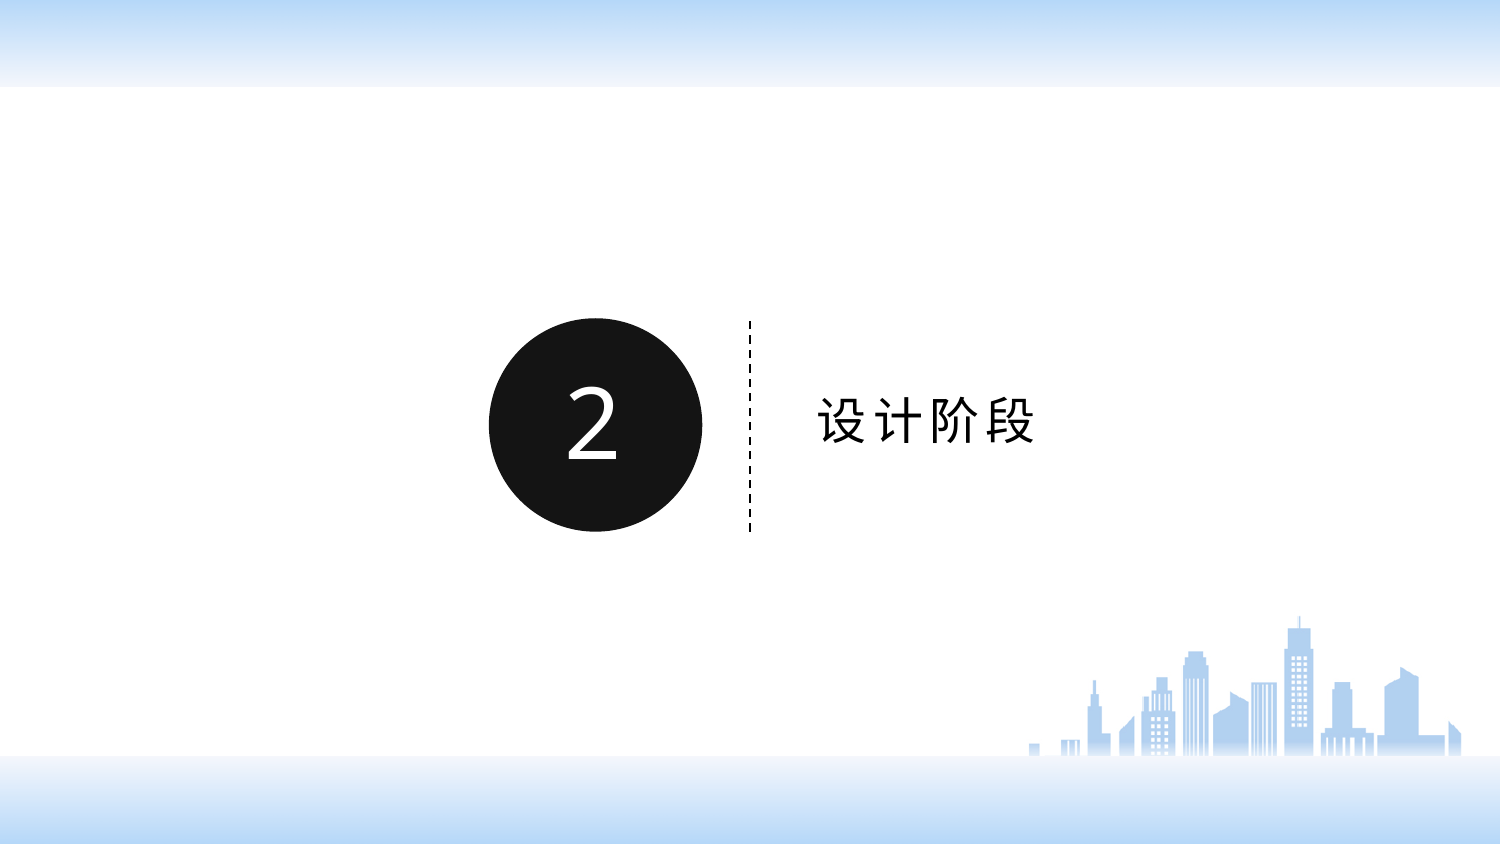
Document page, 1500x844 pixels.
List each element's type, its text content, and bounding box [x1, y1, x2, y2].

picture [0, 592, 1500, 844]
picture [0, 0, 1500, 87]
text_box 设计阶段 [802, 382, 1051, 457]
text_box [488, 318, 703, 532]
